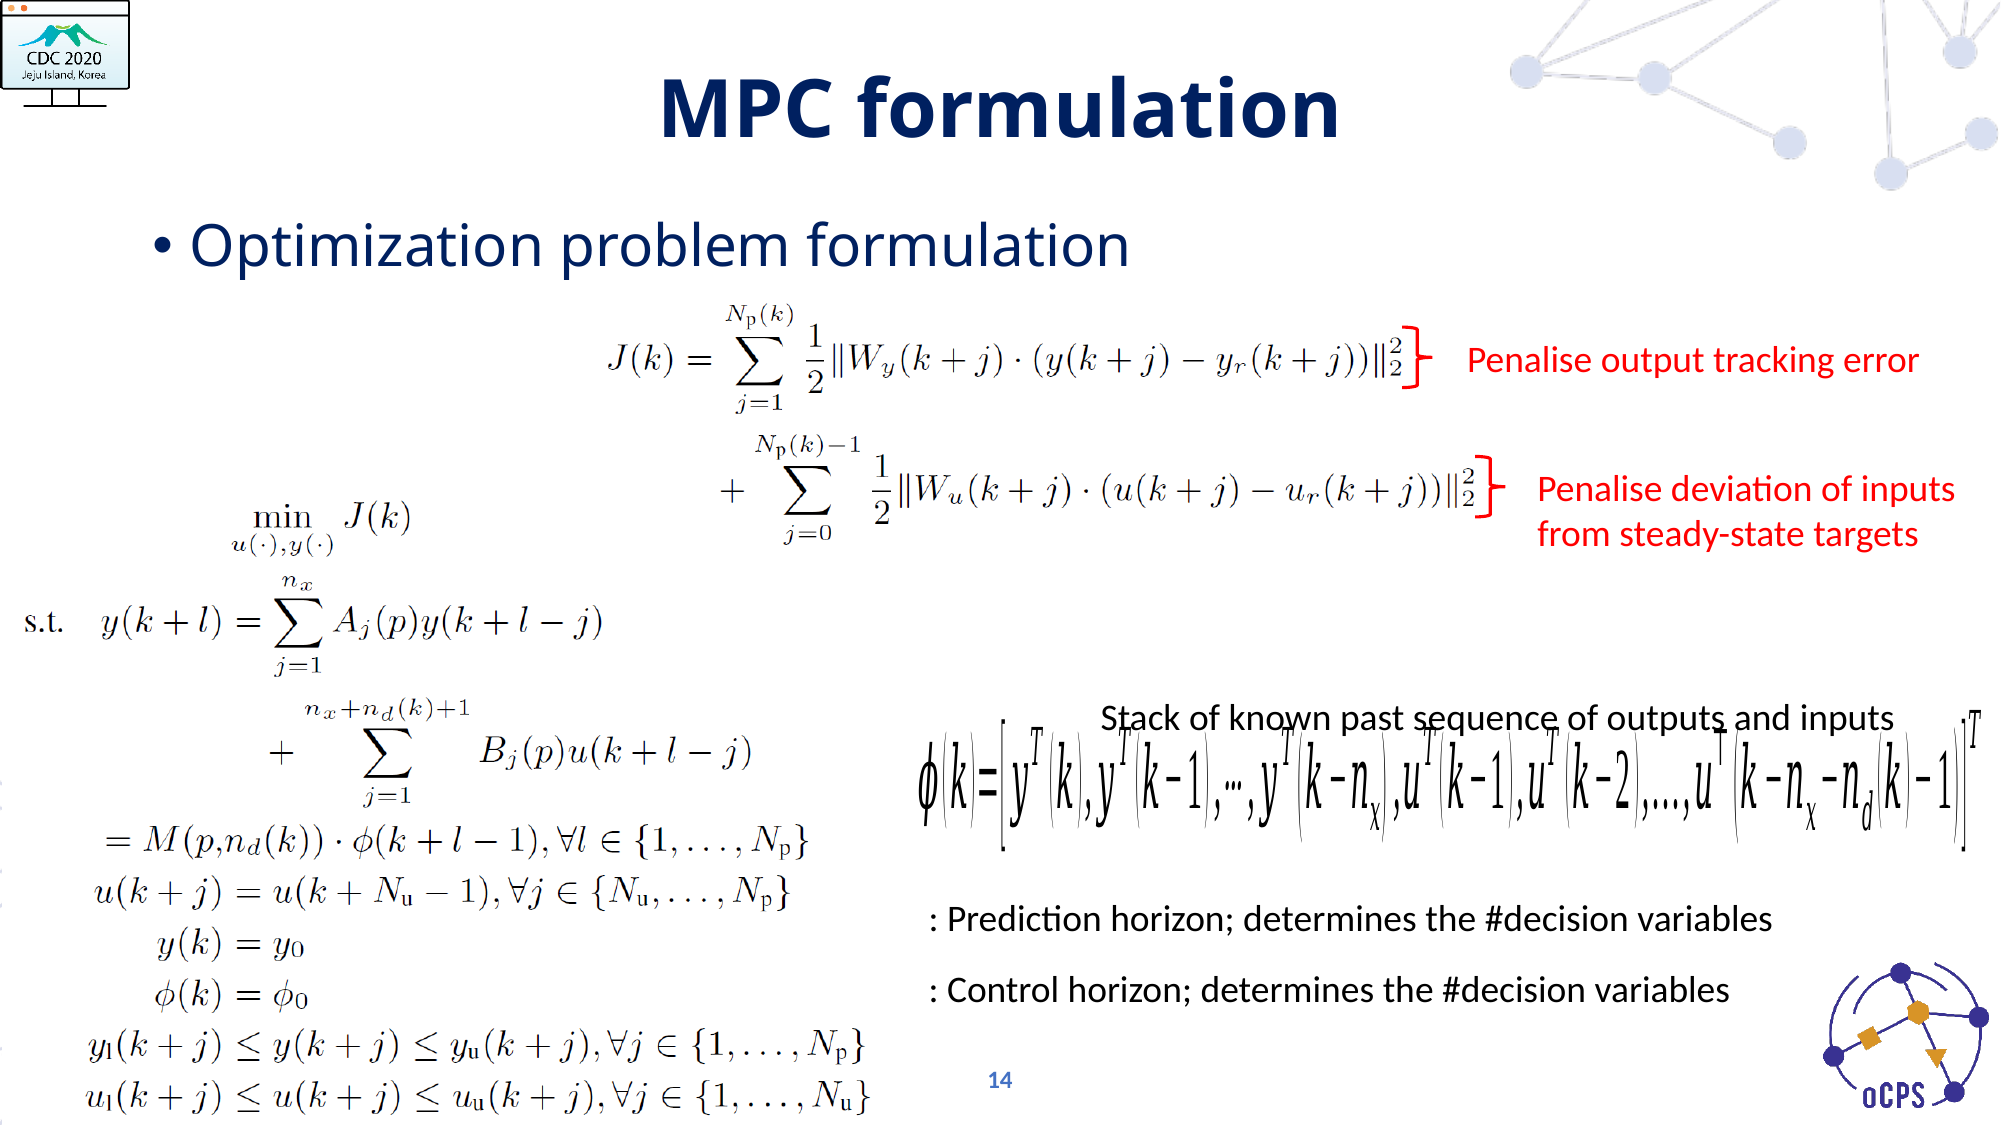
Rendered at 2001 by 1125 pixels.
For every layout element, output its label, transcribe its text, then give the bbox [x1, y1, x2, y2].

list Optimization problem formulation [137, 209, 1863, 486]
picture [0, 292, 1491, 1125]
text_box Penalise deviation of inputs from steady-state targets [1522, 456, 2000, 562]
picture [1823, 962, 1989, 1108]
text_box [1491, 484, 1506, 490]
title MPC formulation [137, 59, 1863, 163]
slide_number 14 [875, 1048, 1225, 1108]
text_box Penalise output tracking error [1491, 327, 1936, 387]
picture [0, 0, 130, 109]
text_box Stack of known past sequence of outputs and inputs [1085, 686, 2000, 746]
list Optimization problem formulation [875, 387, 1863, 1014]
